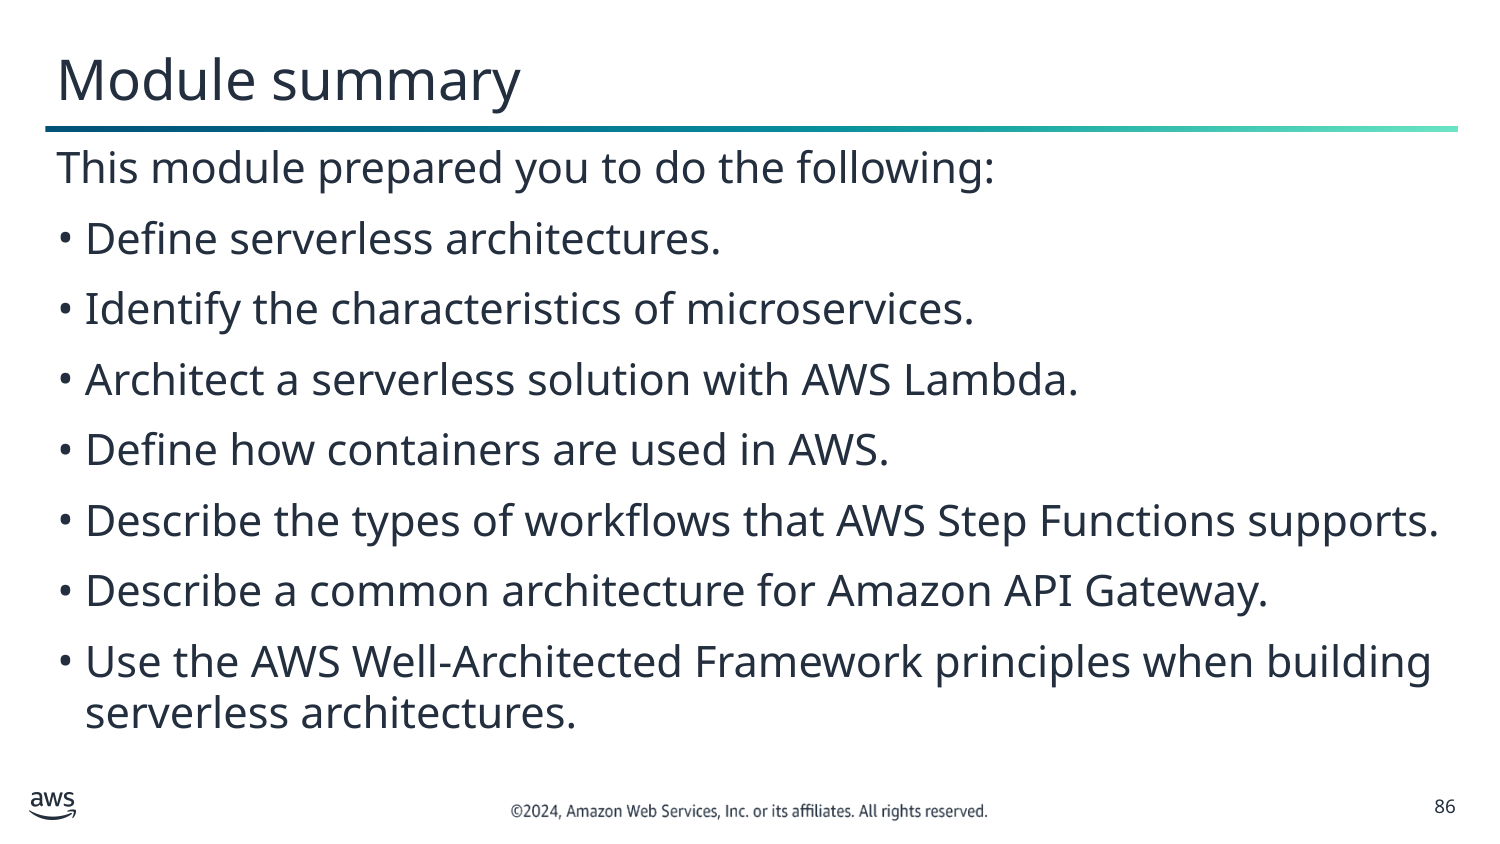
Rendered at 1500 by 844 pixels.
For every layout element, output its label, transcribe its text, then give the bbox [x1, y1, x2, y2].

list This module prepared you to do the following: Define serverless architectures. Identify the characteristics of microservices. Architect a serverless solution with AWS Lambda. Define how containers are used in AWS. Describe the types of workflows that AWS Step Functions supports. Describe a common architecture for Amazon API Gateway. Use the AWS Well-Architected Framework principles when building serverless architectures. [45, 135, 1456, 791]
slide_number ‹#› [1396, 793, 1456, 822]
picture [465, 795, 1034, 829]
picture [535, 126, 1458, 132]
picture [29, 792, 76, 820]
title Module summary [45, 37, 1456, 128]
